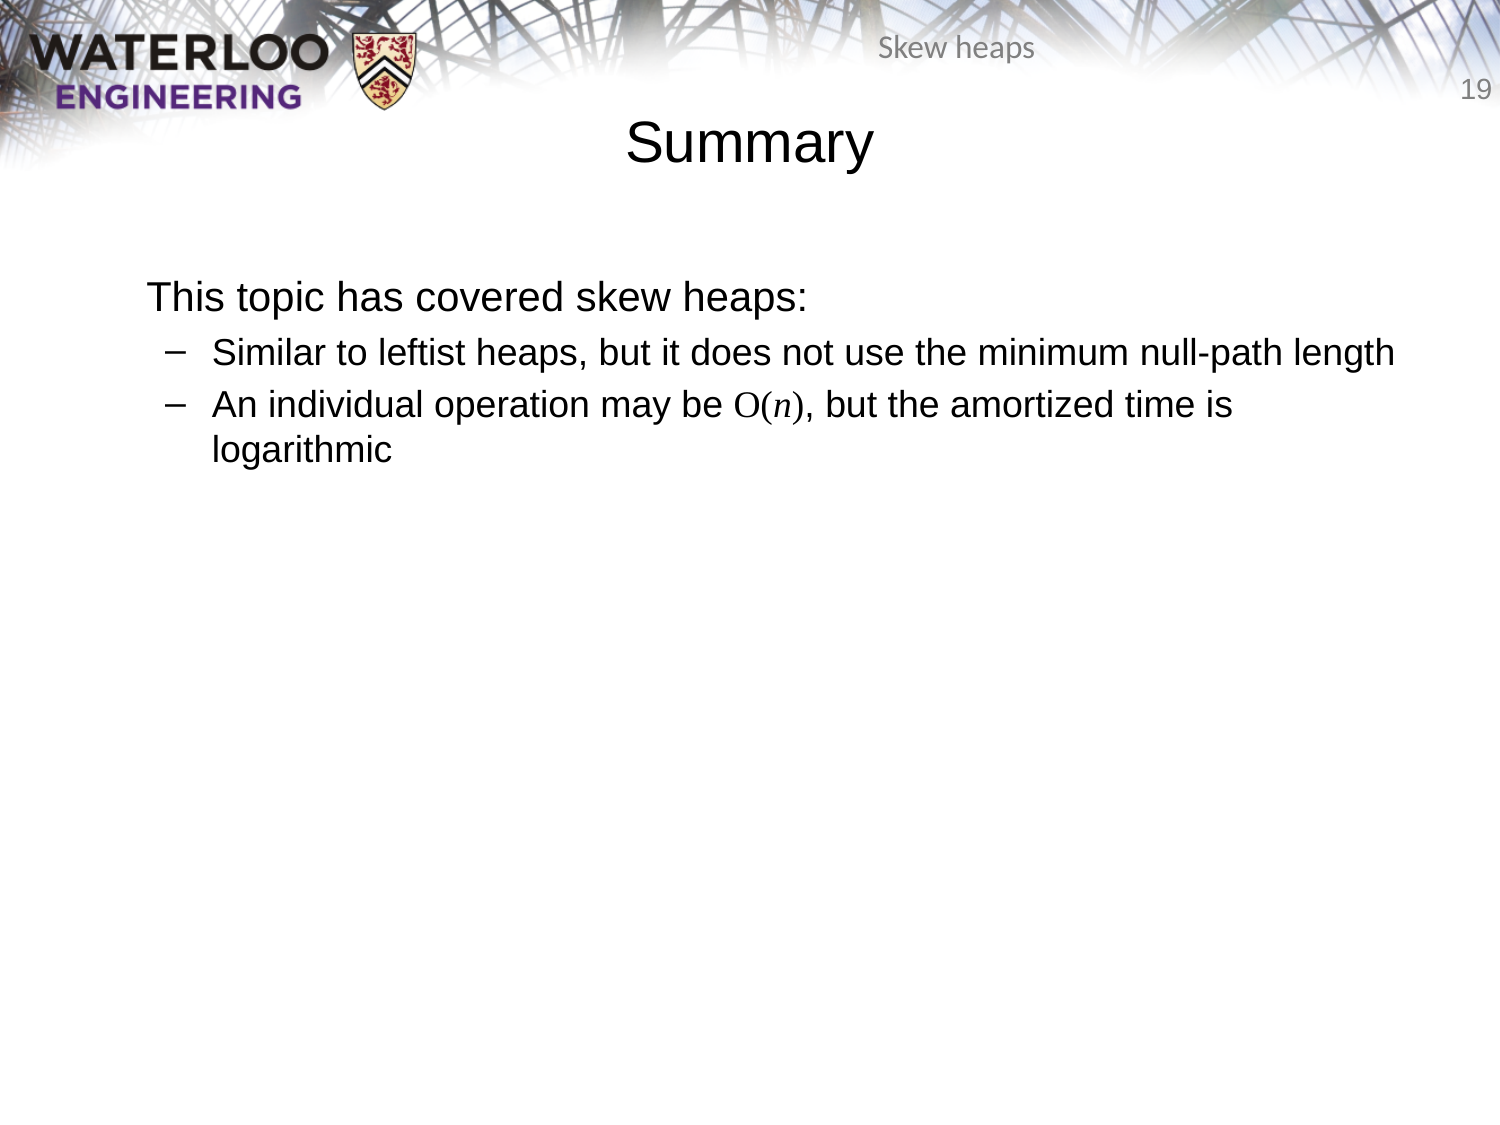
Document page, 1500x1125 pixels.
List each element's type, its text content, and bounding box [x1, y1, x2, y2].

picture [0, 0, 1500, 1125]
title Summary [74, 44, 1426, 233]
list This topic has covered skew heaps: Similar to leftist heaps, but it does not use the minimum null-path length An individual operation may be O(n), but the amortized time is logarithmic [74, 262, 1426, 1006]
